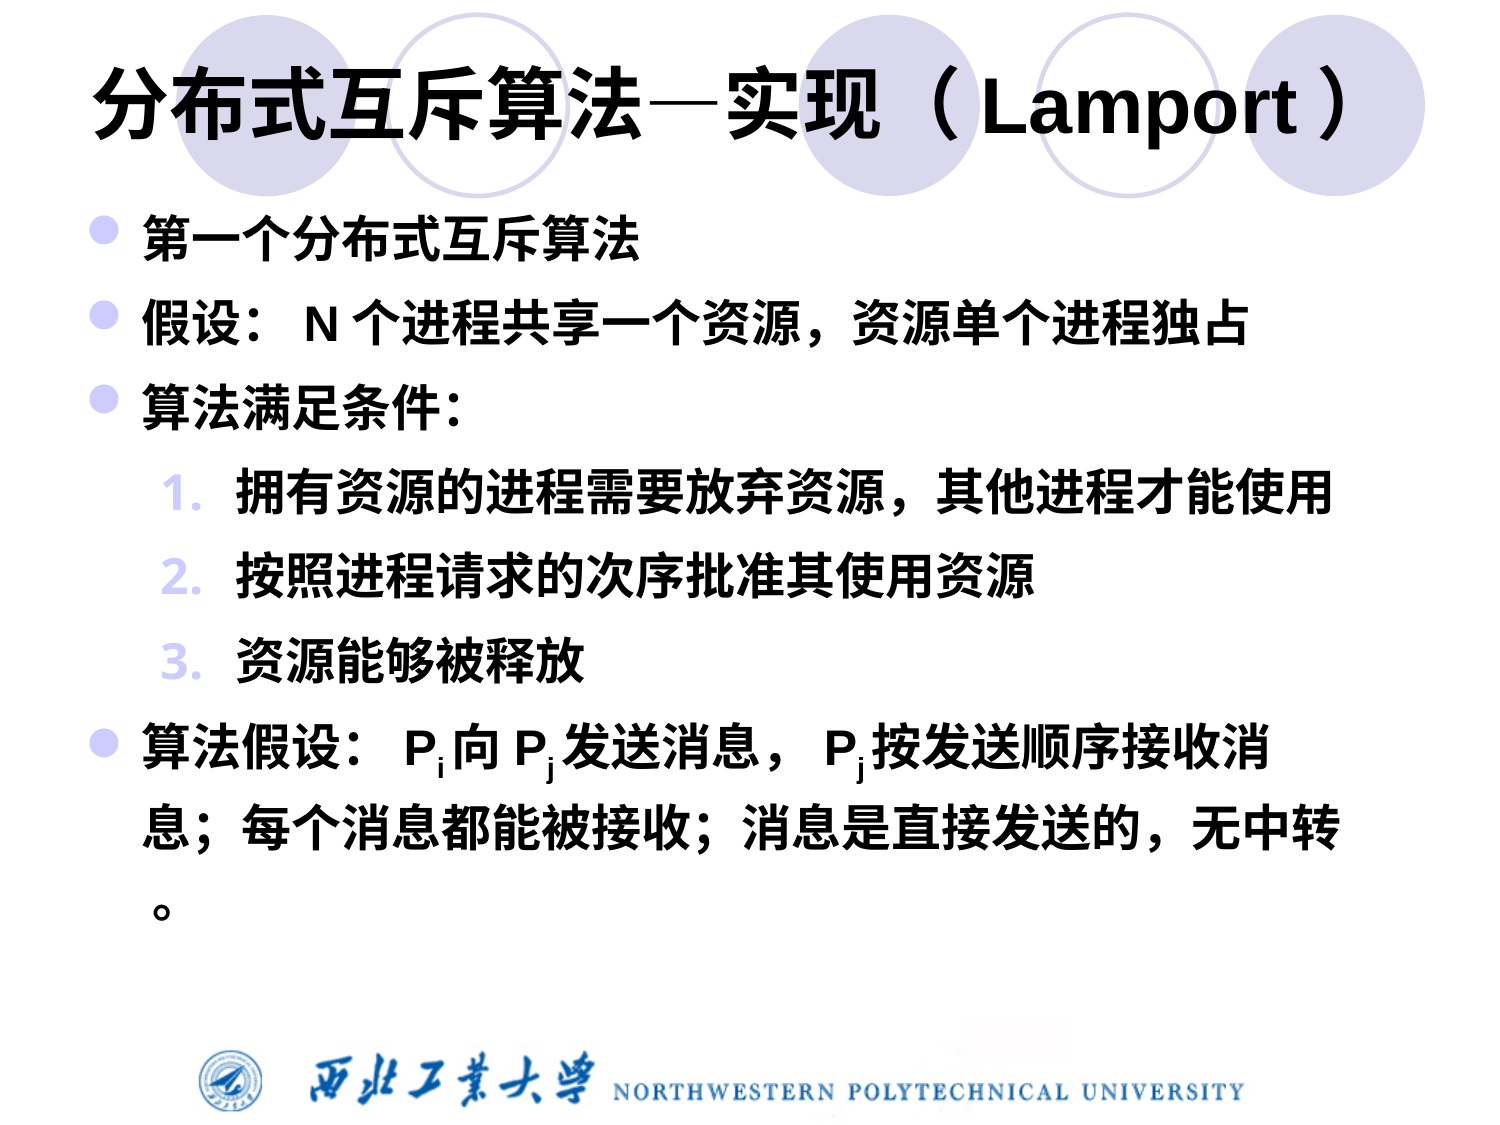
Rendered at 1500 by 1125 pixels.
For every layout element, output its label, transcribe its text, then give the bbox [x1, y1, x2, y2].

title 分布式互斥算法—实现（Lamport） [75, 19, 1425, 185]
picture [0, 1021, 1500, 1125]
list 第一个分布式互斥算法 假设：N个进程共享一个资源，资源单个进程独占 算法满足条件： 拥有资源的进程需要放弃资源，其他进程才能使用 按照进程请求的次序批准其使用资源 资源能够被释放 算法假设：Pi向Pj发送消息，Pj按发送顺序接收消息；每个消息都能被接收；消息是直接发送的，无中转 。 [70, 187, 1383, 1043]
